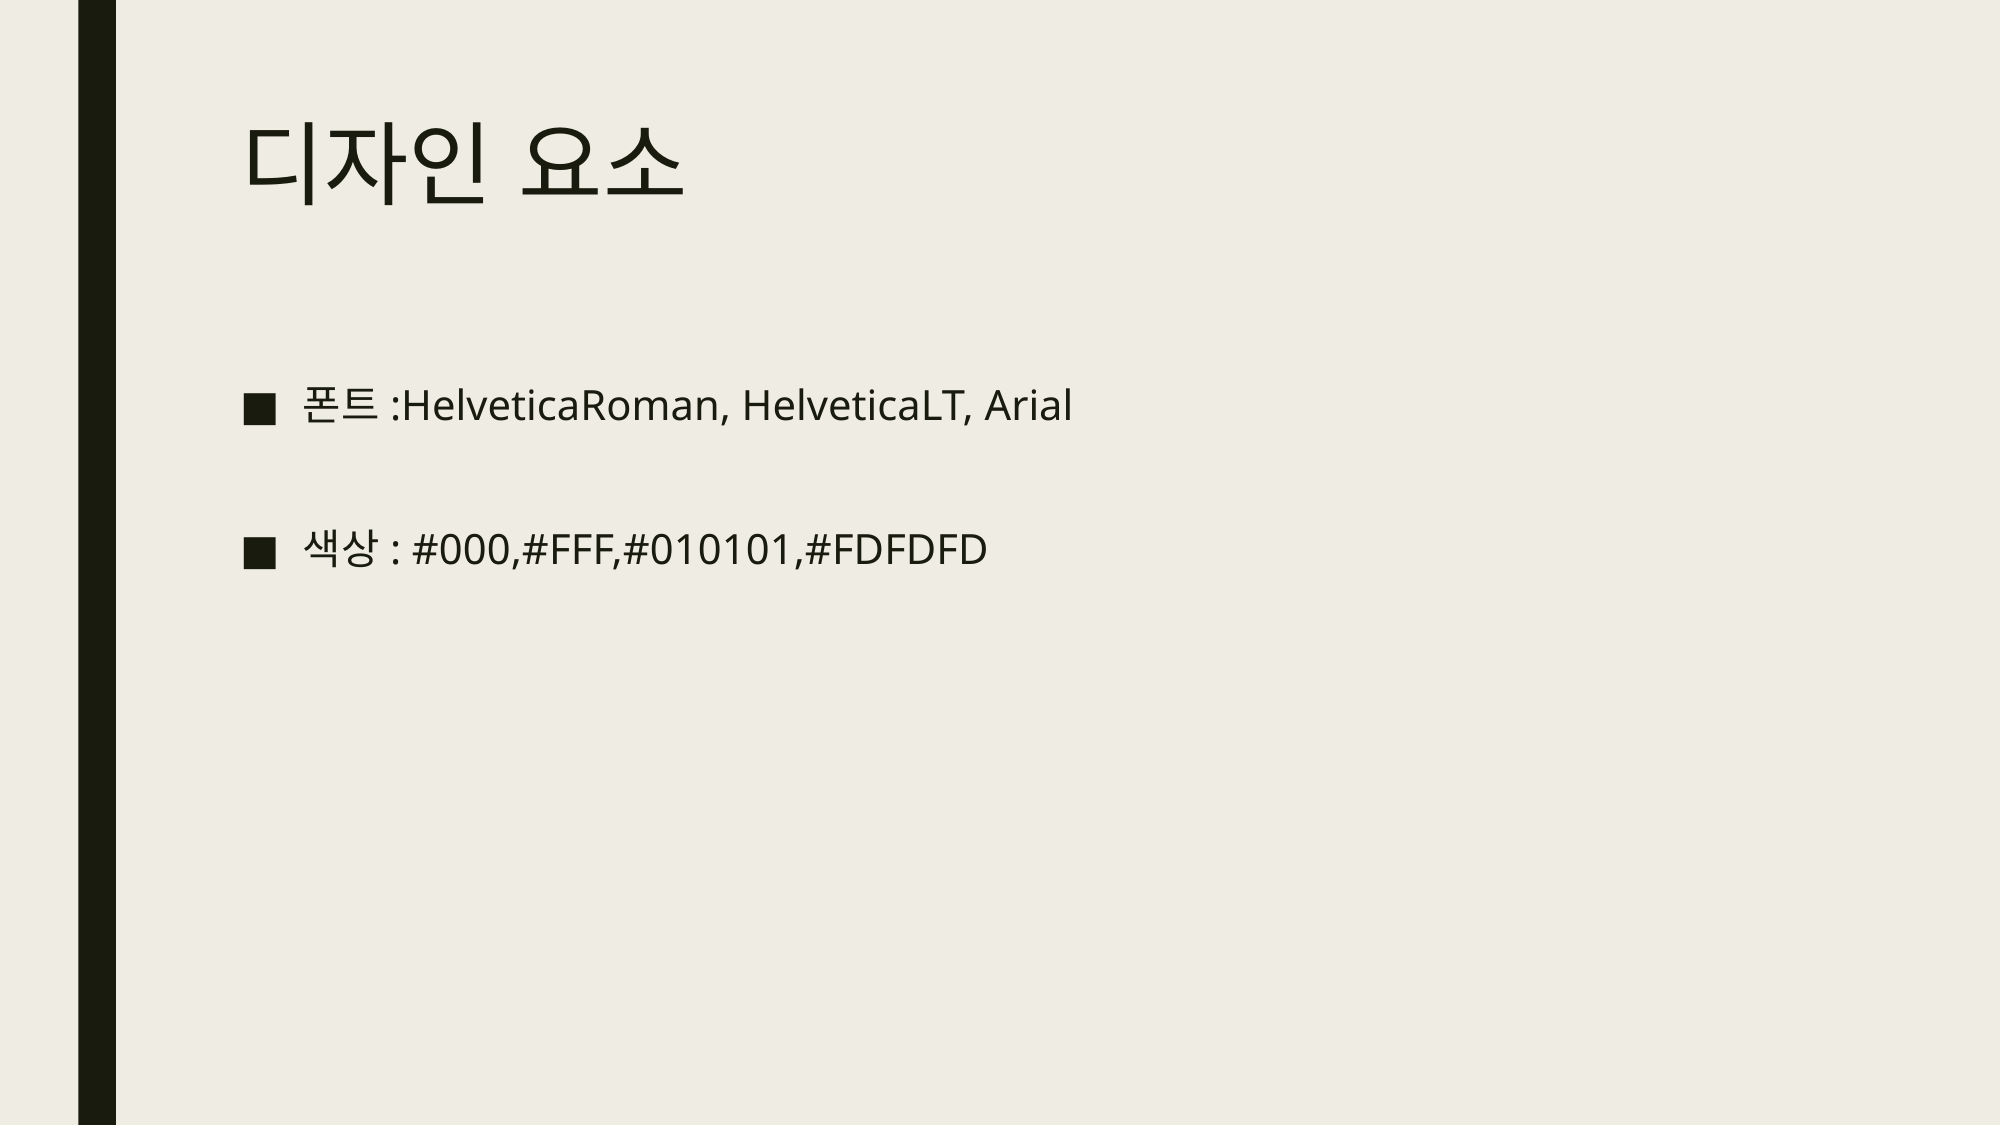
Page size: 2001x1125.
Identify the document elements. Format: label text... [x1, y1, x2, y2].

list 폰트:HelveticaRoman, HelveticaLT, Arial 색상: #000,#FFF,#010101,#FDFDFD [225, 375, 1800, 963]
title 디자인 요소 [225, 112, 1800, 357]
